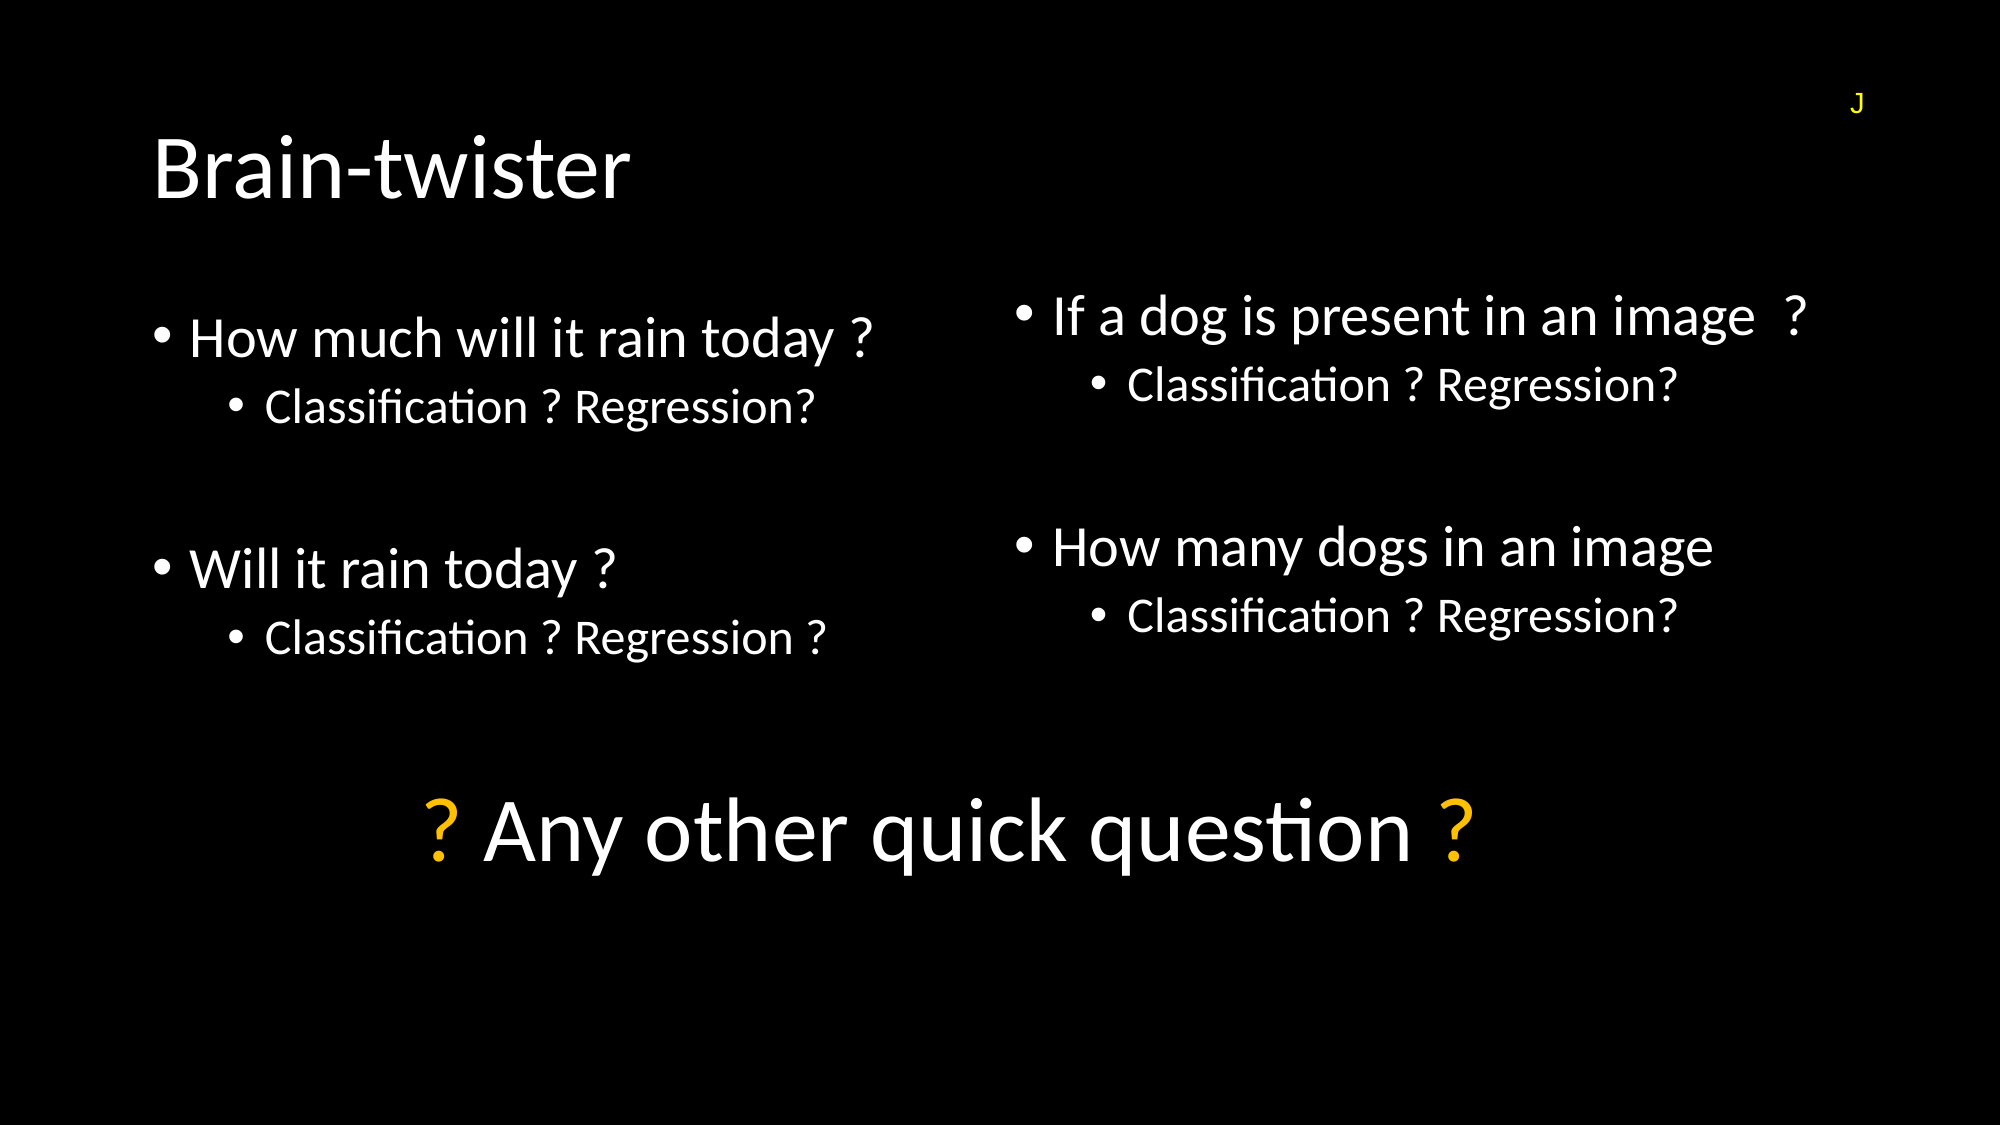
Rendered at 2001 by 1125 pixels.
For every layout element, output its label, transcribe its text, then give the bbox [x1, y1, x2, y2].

text_box ? Any other quick question ? [384, 722, 1547, 941]
text_box J [1835, 76, 1880, 127]
text_box If a dog is present in an image ? Classification ? Regression? How many dogs in an image Classification ? Regression? [999, 277, 1887, 965]
title Brain-twister [137, 59, 1863, 278]
list How much will it rain today ? Classification ? Regression? Will it rain today ? Classification ? Regression ? [137, 299, 931, 987]
